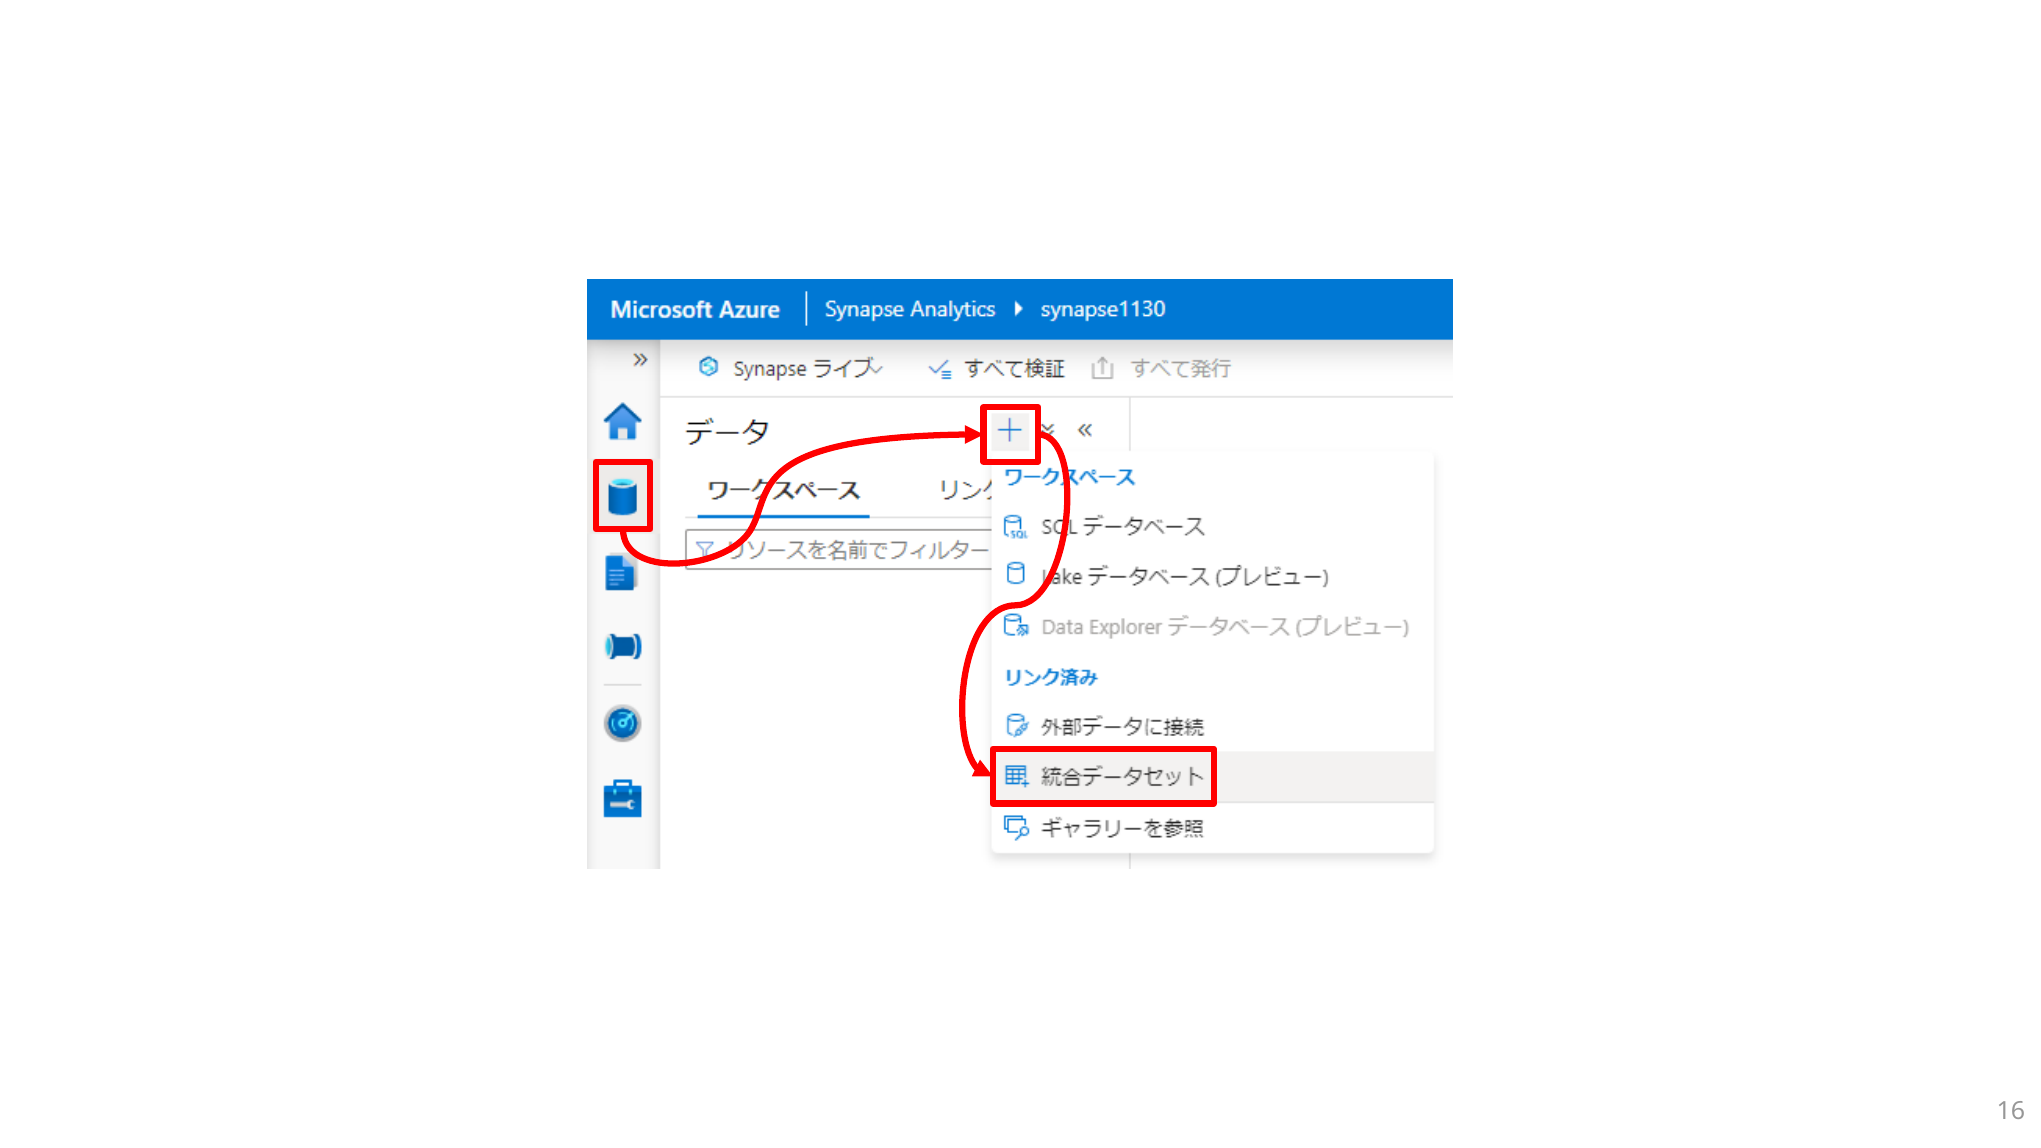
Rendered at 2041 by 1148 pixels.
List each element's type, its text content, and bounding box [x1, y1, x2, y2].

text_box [992, 434, 1039, 777]
picture [586, 278, 1454, 869]
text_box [755, 301, 851, 663]
slide_number 16 [1581, 1081, 2041, 1143]
